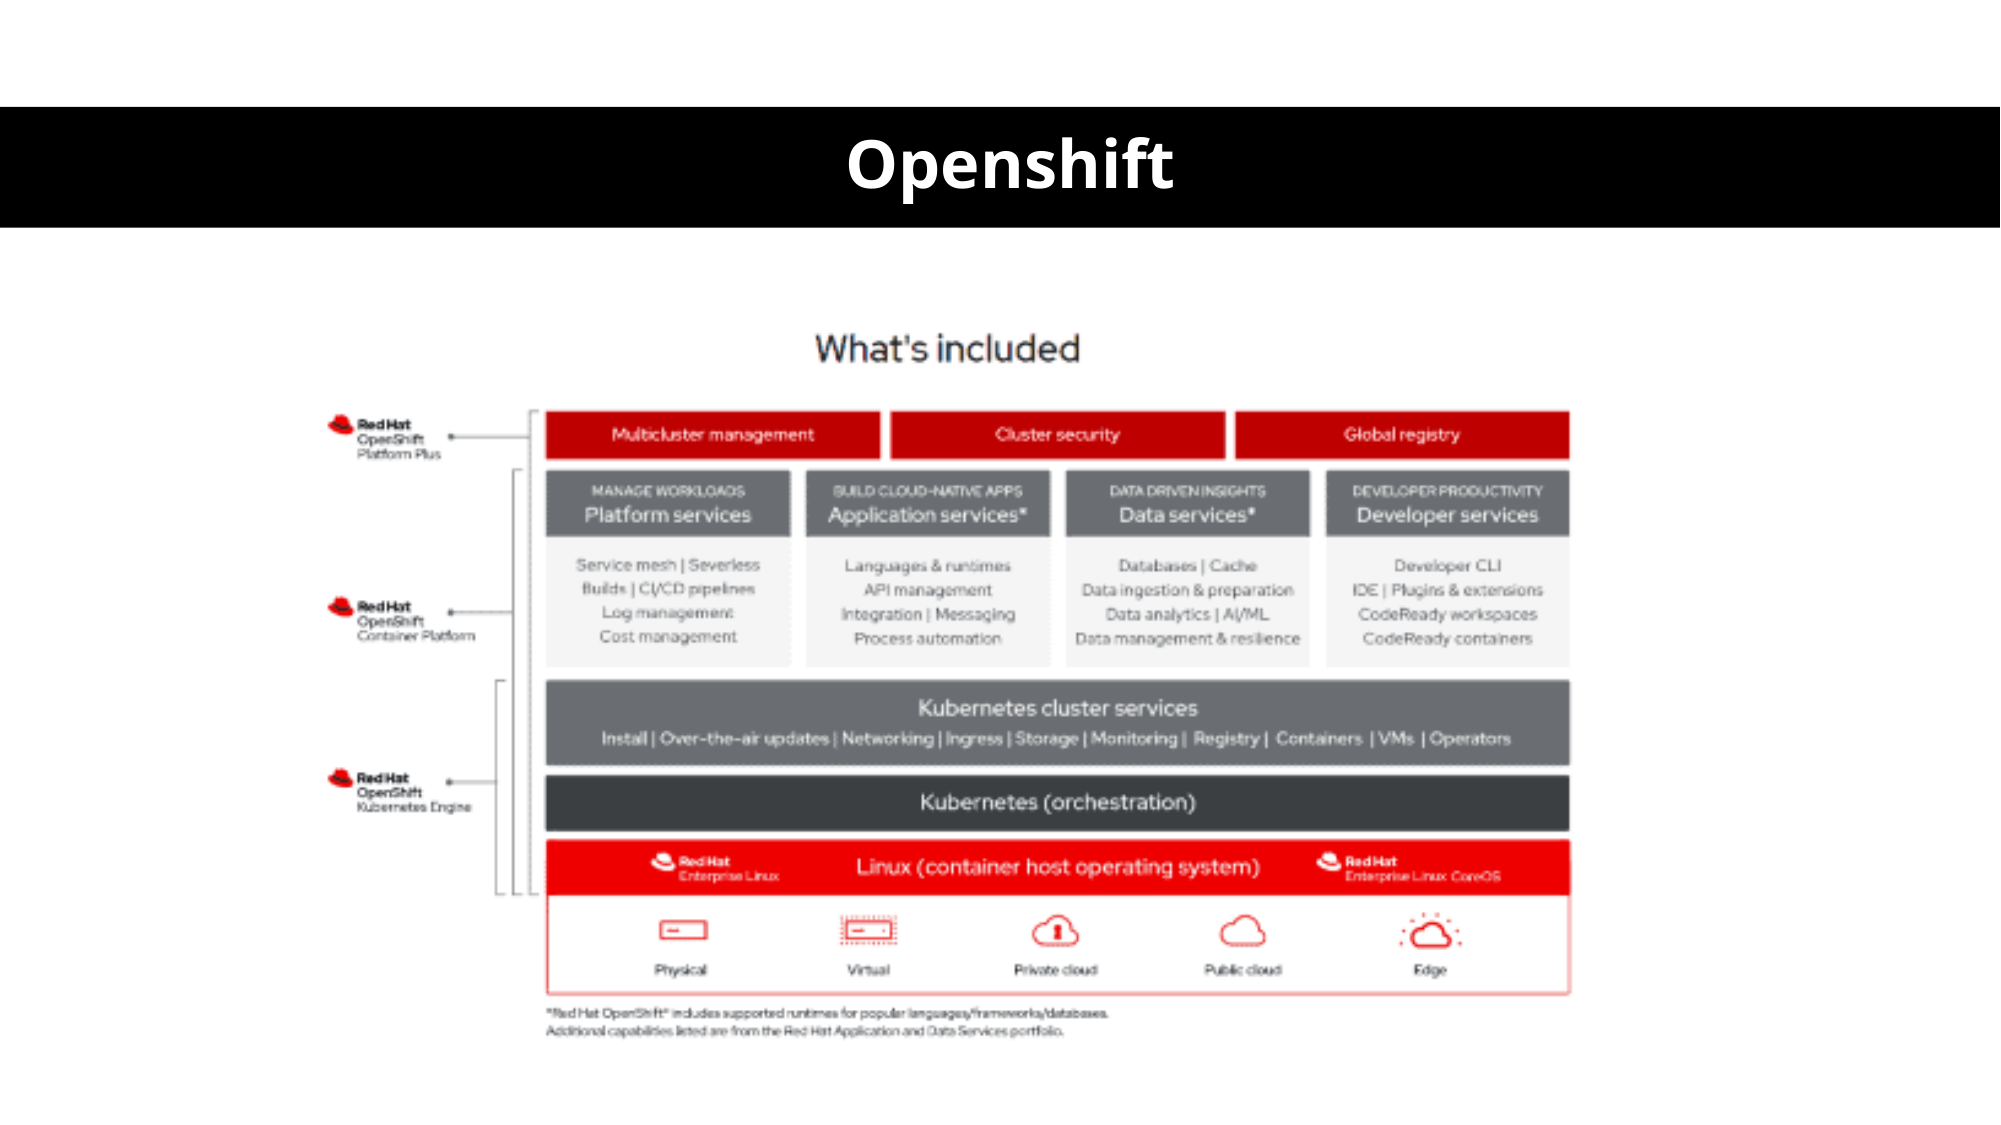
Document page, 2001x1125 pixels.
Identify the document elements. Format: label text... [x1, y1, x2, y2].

text_box [0, 106, 2000, 229]
picture [49, 253, 1840, 1117]
text_box Openshift [91, 105, 1931, 228]
